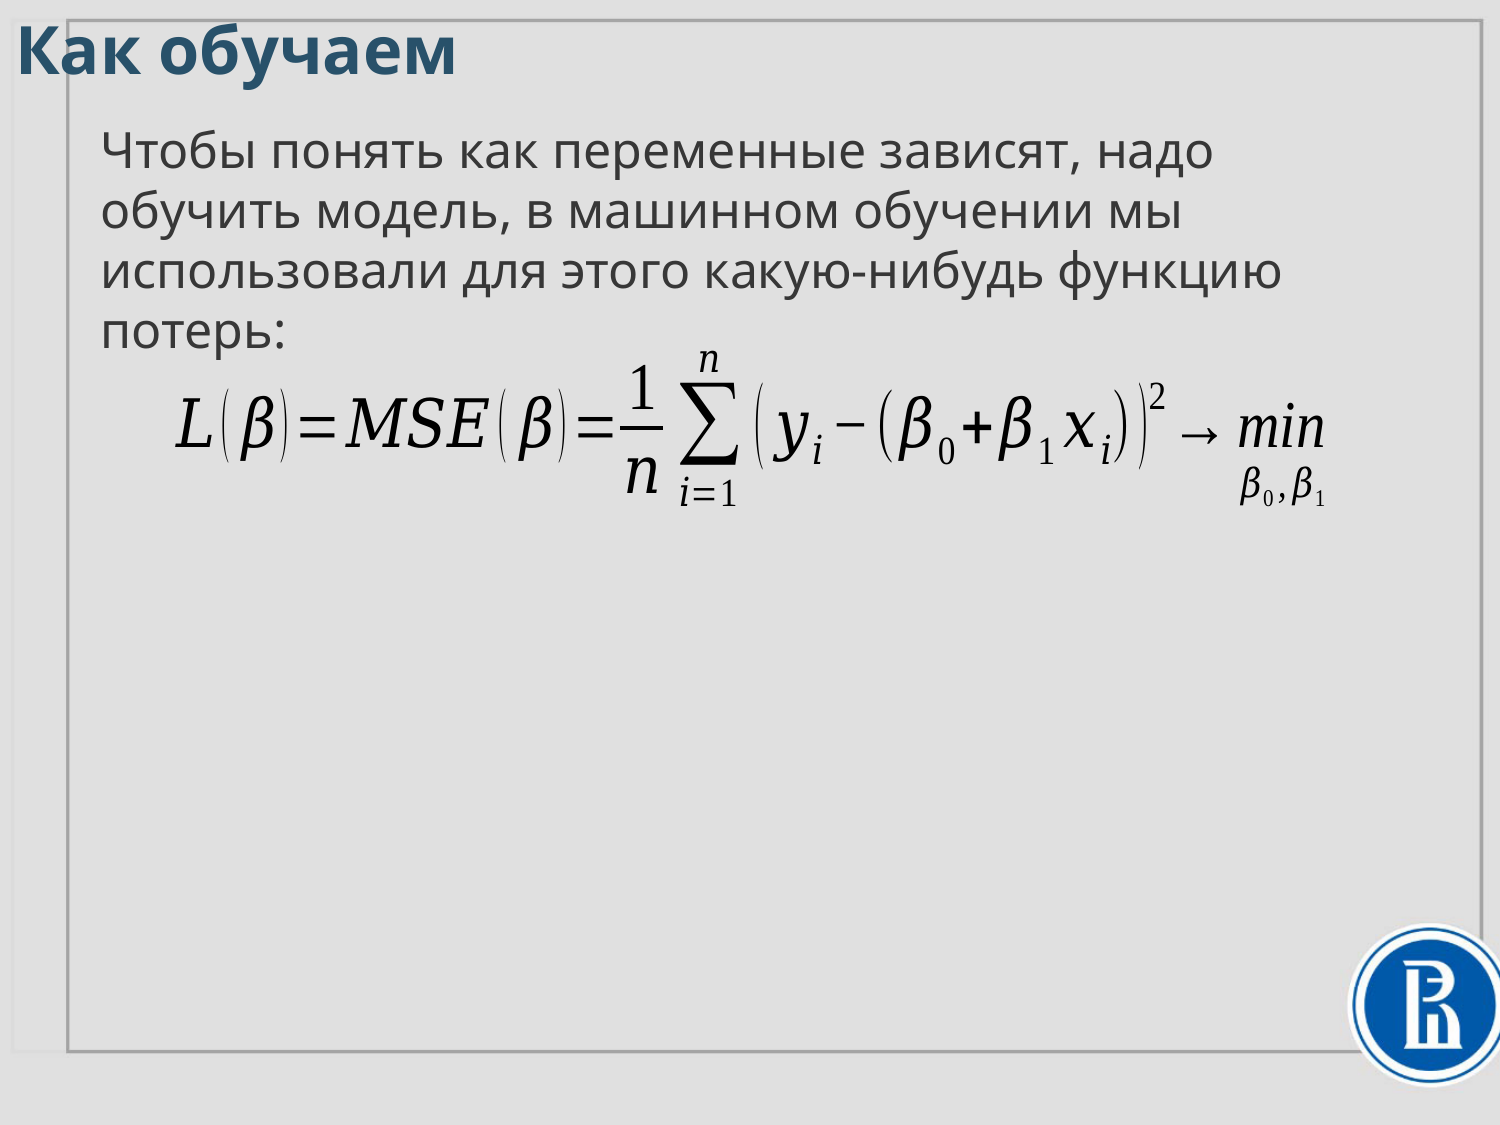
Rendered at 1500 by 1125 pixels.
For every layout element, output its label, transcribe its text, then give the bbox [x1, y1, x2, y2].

text_box Как обучаем [0, 0, 1500, 102]
picture [0, 102, 1500, 1125]
text_box Чтобы понять как переменные зависят, надо обучить модель, в машинном обучении мы использовали для этого какую-нибудь функцию потерь: [100, 118, 1346, 299]
